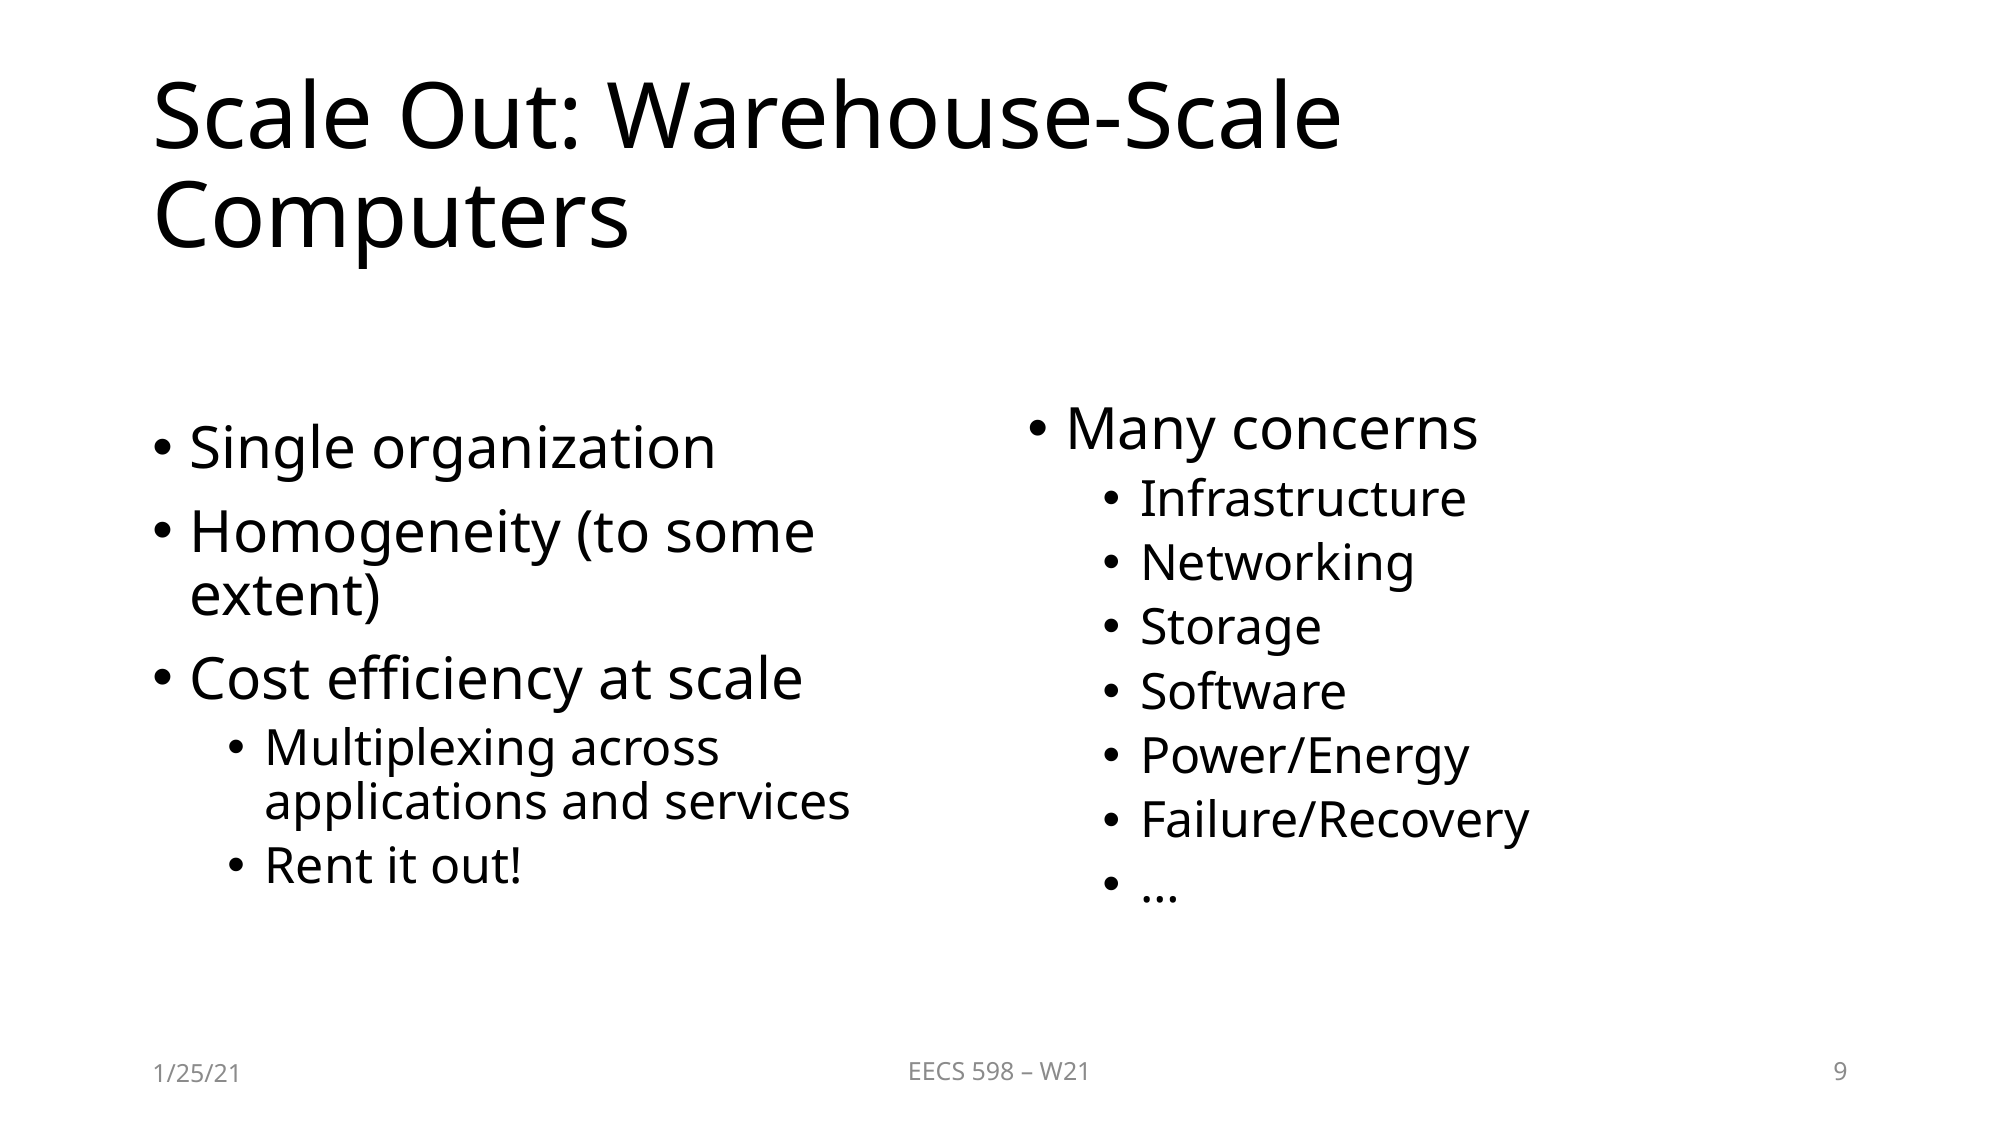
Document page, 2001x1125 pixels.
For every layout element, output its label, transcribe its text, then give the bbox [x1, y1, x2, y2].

title Scale Out: Warehouse-Scale Computers [137, 59, 1863, 278]
list Single organization Homogeneity (to some extent) Cost efficiency at scale Multiplexing across applications and services Rent it out! [137, 299, 988, 1014]
slide_number 9 [1412, 1042, 1863, 1103]
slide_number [137, 1042, 588, 1103]
list Many concerns Infrastructure Networking Storage Software Power/Energy Failure/Recovery … [1012, 299, 1863, 1014]
footer EECS 598 – W21 [662, 1042, 1338, 1103]
